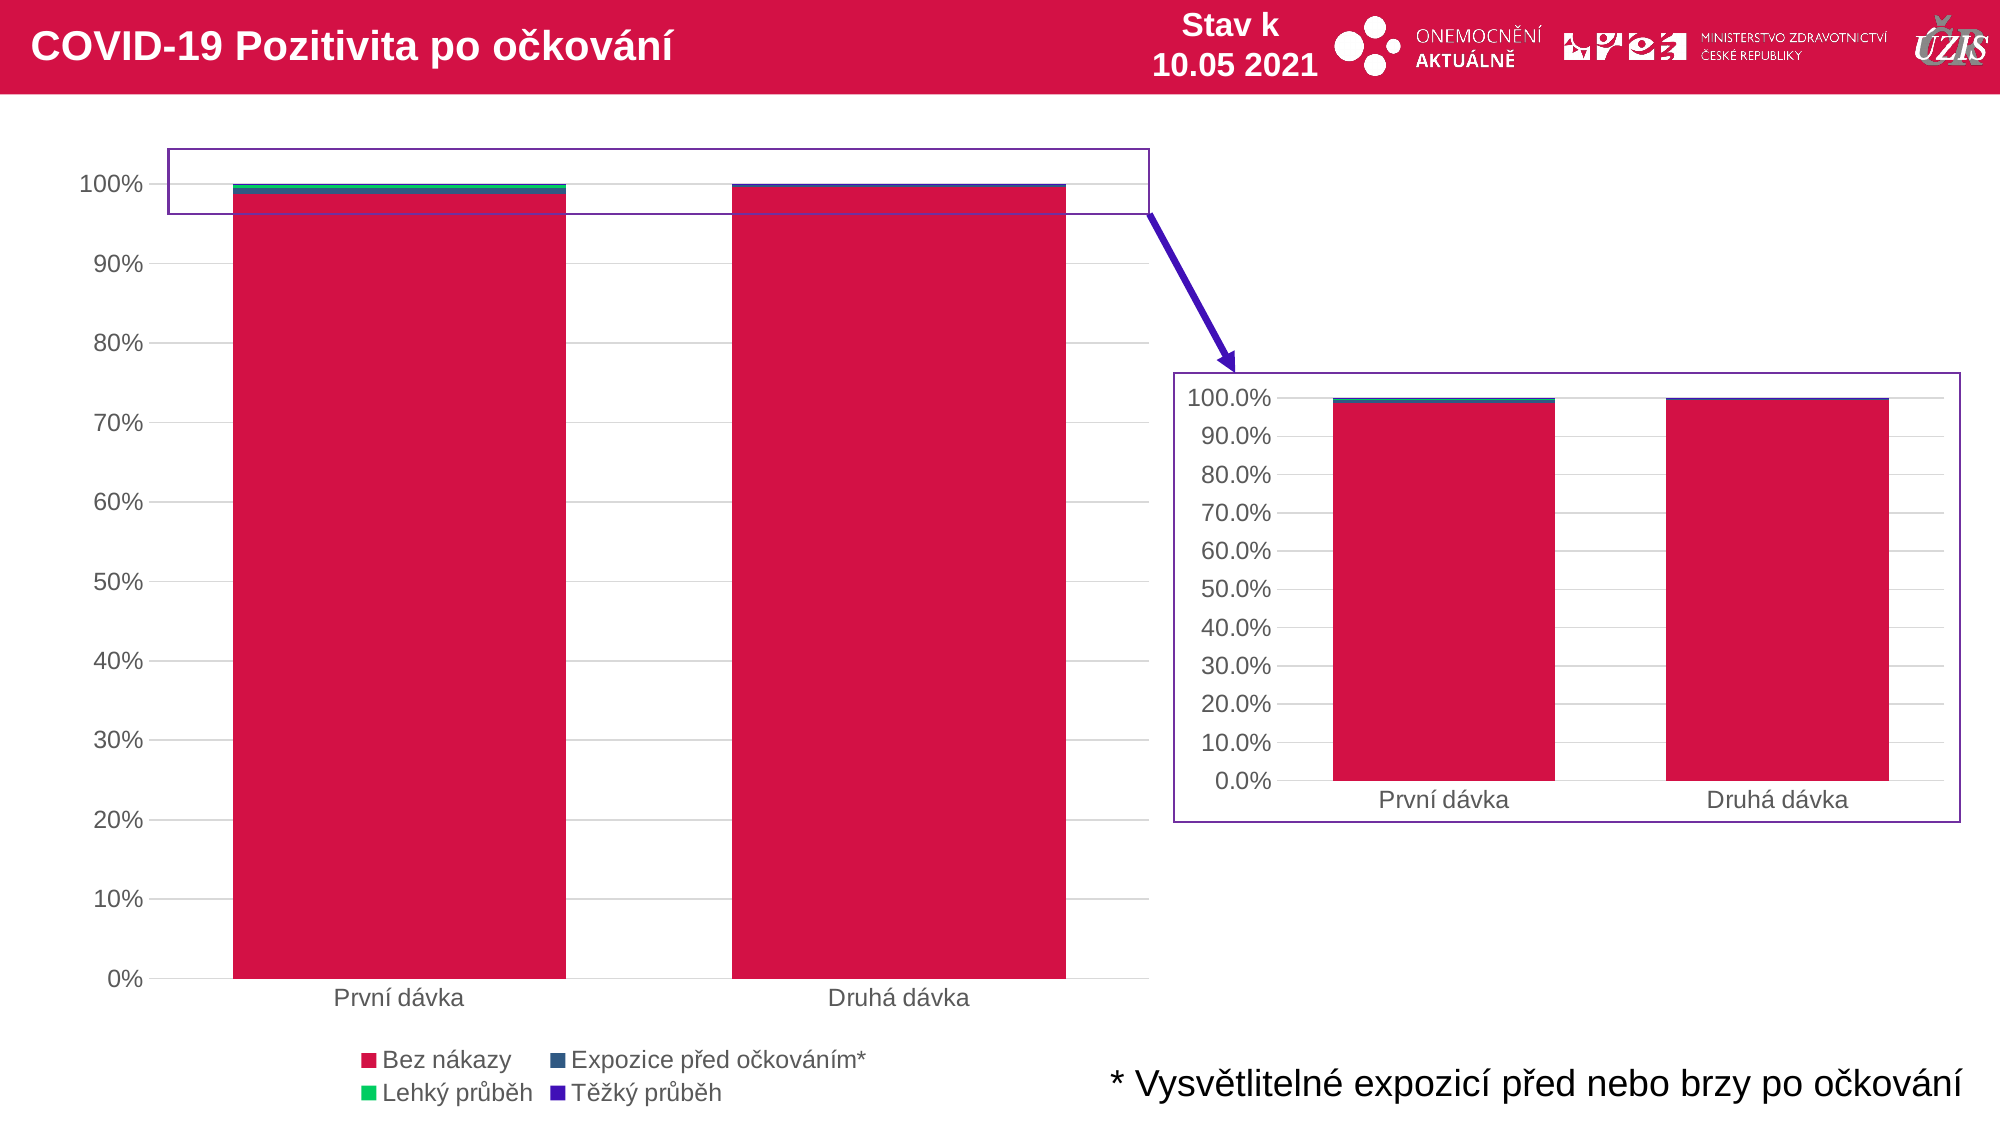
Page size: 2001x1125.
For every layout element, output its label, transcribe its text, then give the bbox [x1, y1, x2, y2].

chart [56, 151, 1961, 1113]
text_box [1149, 213, 1236, 374]
text_box * Vysvětlitelné expozicí před nebo brzy po očkování [1172, 1051, 2000, 1112]
picture [1350, 16, 1542, 76]
picture [1915, 15, 1989, 66]
picture [1563, 31, 1888, 60]
title COVID-19 Pozitivita po očkování [15, 0, 1236, 95]
text_box Stav k 10.05 2021 [1120, 0, 1350, 91]
